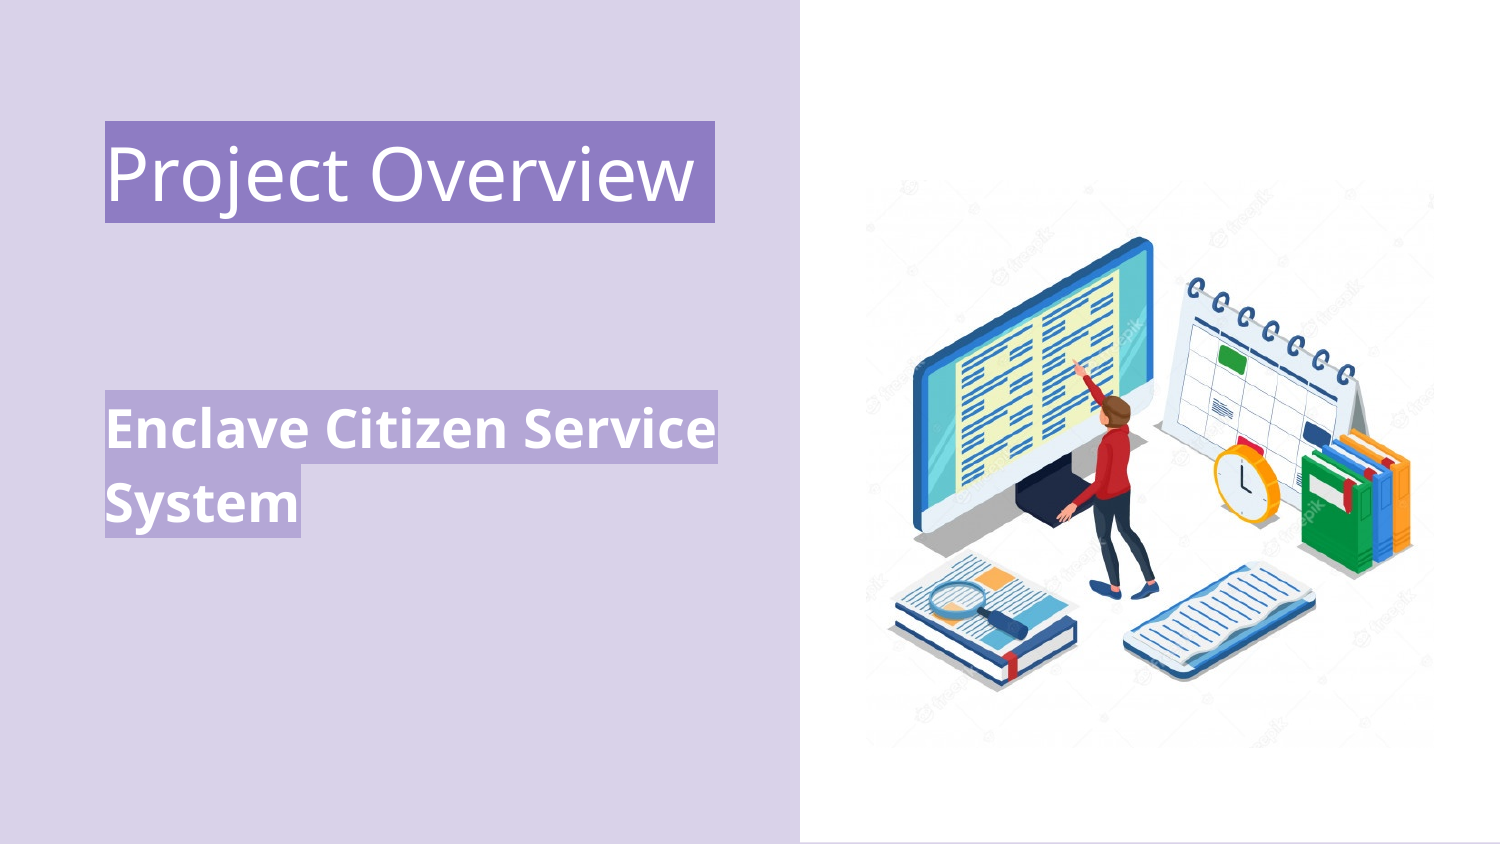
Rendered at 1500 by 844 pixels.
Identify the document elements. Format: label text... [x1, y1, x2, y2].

title Enclave Citizen Service System [89, 327, 750, 601]
text_box [800, 0, 1500, 843]
picture [866, 180, 1434, 748]
title Project Overview [89, 96, 1411, 239]
